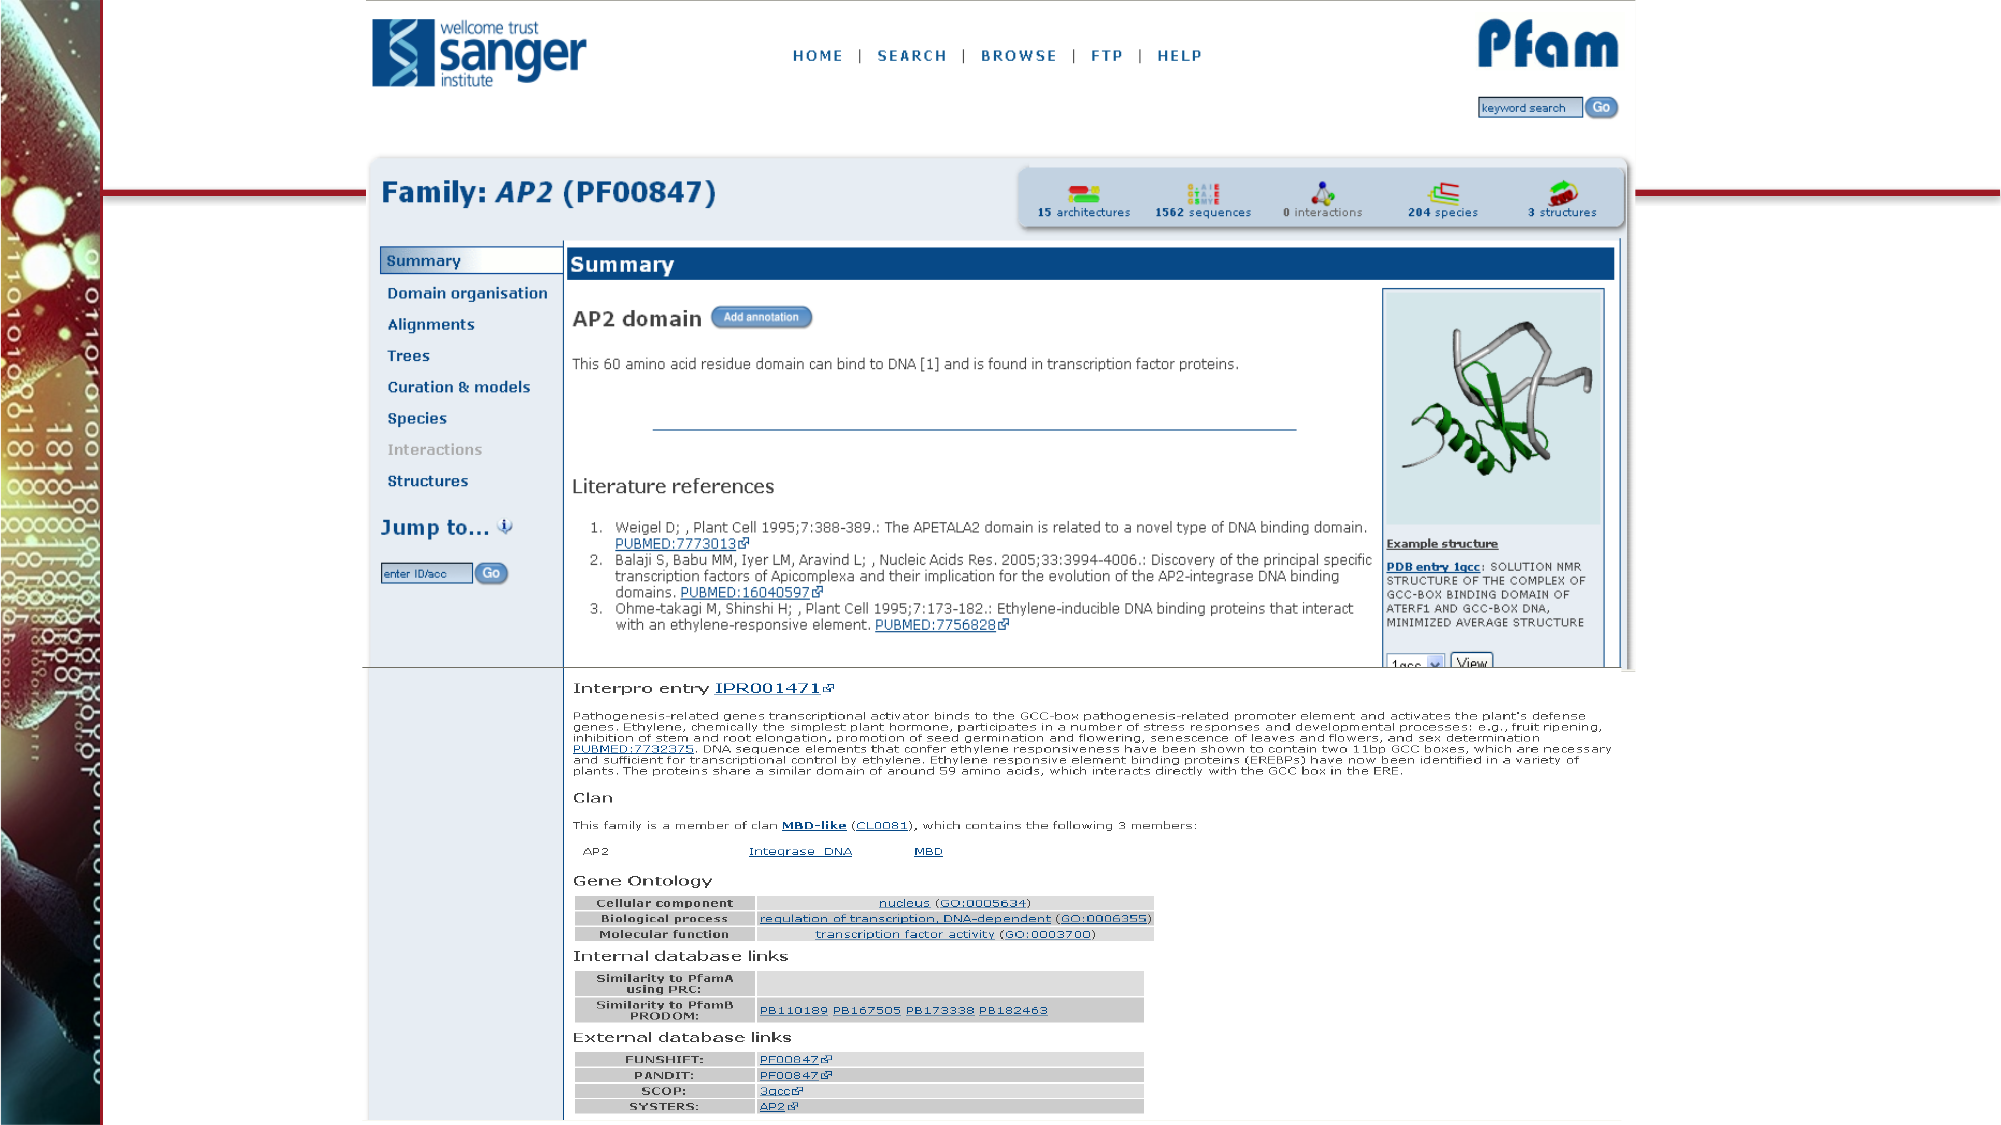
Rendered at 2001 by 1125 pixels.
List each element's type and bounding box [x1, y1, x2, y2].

picture [1, 1, 100, 1124]
text_box [362, 0, 1636, 1121]
